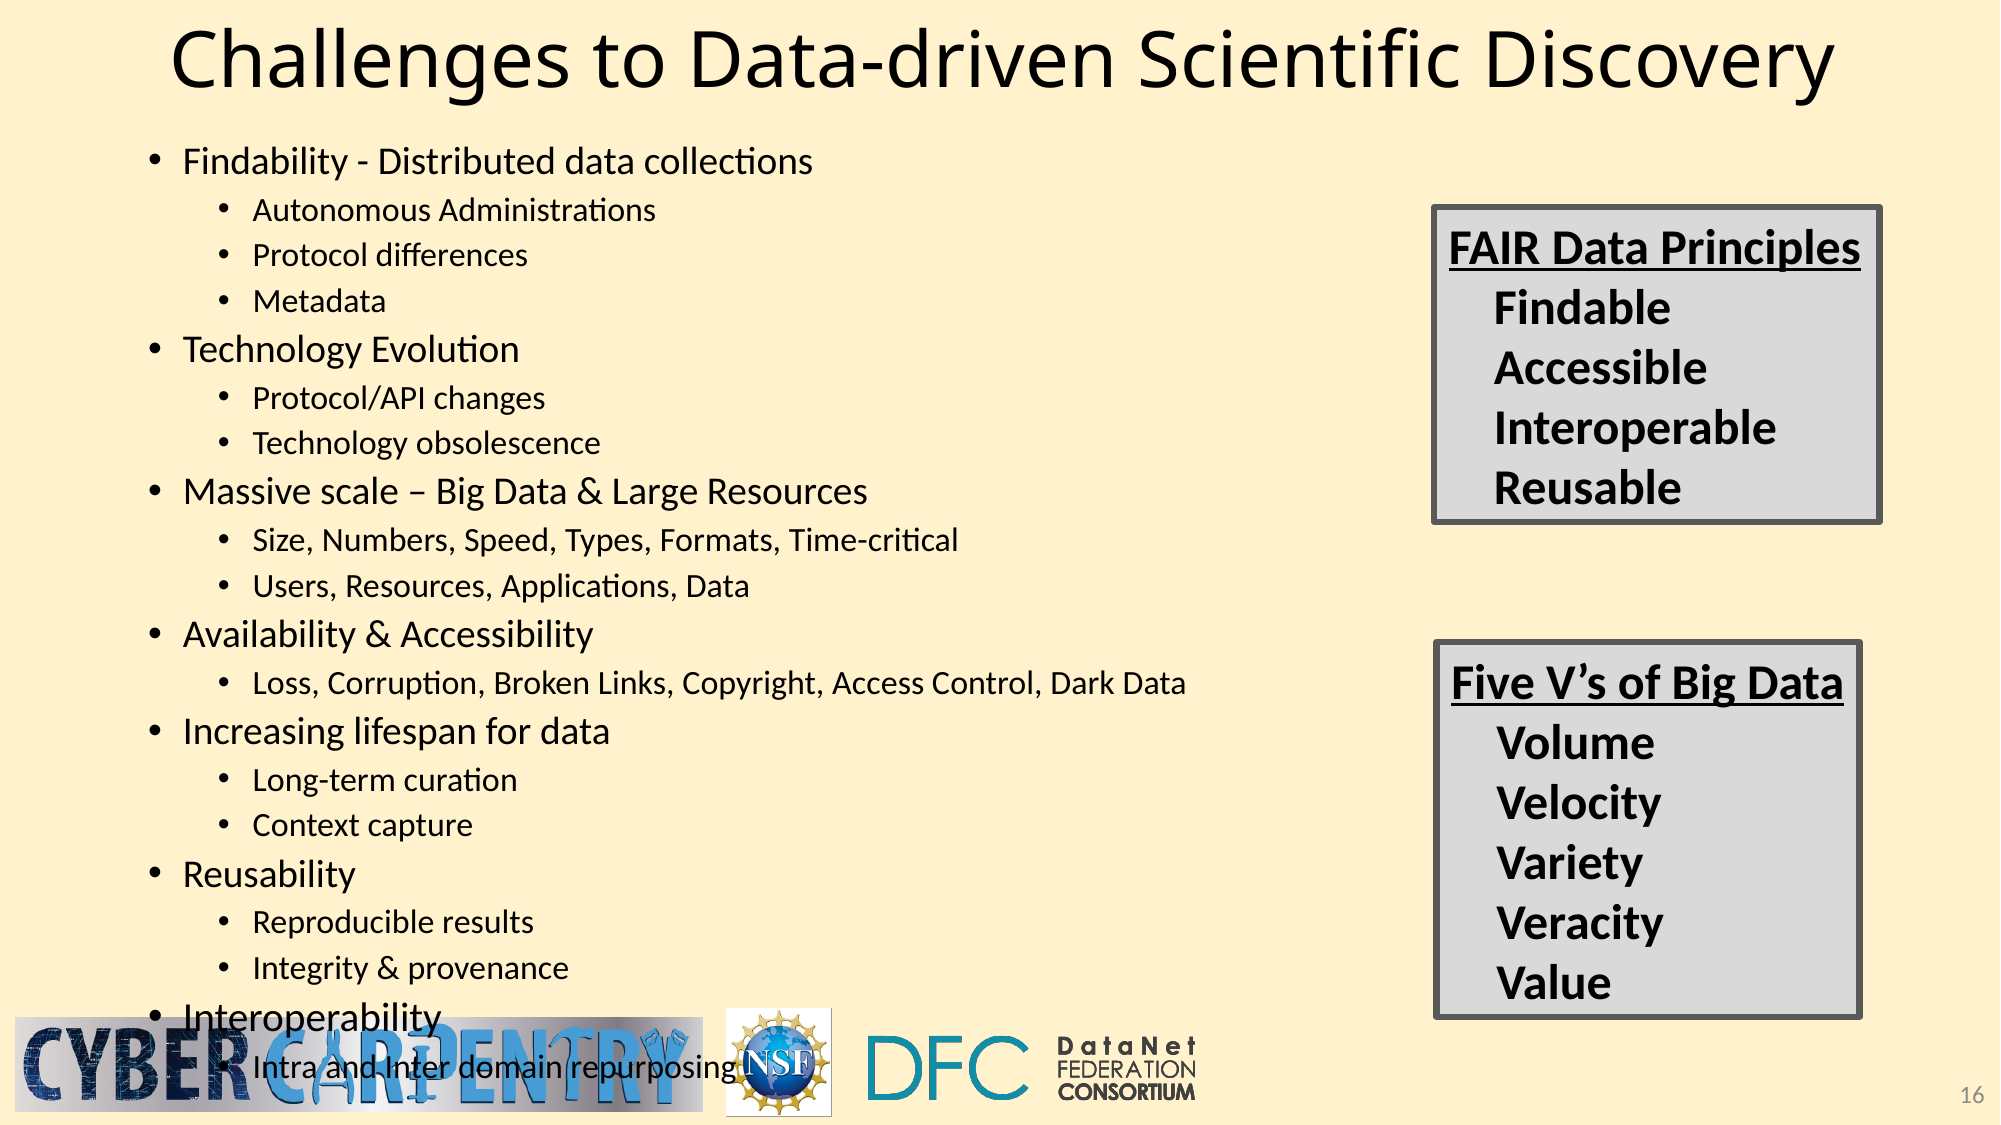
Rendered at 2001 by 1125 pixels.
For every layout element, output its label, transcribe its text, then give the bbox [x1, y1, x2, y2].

picture [15, 1017, 703, 1112]
list Findability - Distributed data collections Autonomous Administrations Protocol differences Metadata Technology Evolution Protocol/API changes Technology obsolescence Massive scale – Big Data & Large Resources Size, Numbers, Speed, Types, Formats, Time-critical Users, Resources, Applications, Data Availability & Accessibility Loss, Corruption, Broken Links, Copyright, Access Control, Dark Data Increasing lifespan for data Long-term curation Context capture Reusability Reproducible results Integrity & provenance Interoperability Intra and Inter domain repurposing [63, 132, 1905, 1094]
slide_number 16 [1858, 1062, 2000, 1125]
picture [868, 1094, 1202, 1108]
title Challenges to Data-driven Scientific Discovery [154, 0, 1880, 132]
text_box FAIR Data Principles Findable Accessible Interoperable Reusable [1434, 207, 1880, 522]
text_box Five V’s of Big Data Volume Velocity Variety Veracity Value [1436, 641, 1860, 1017]
